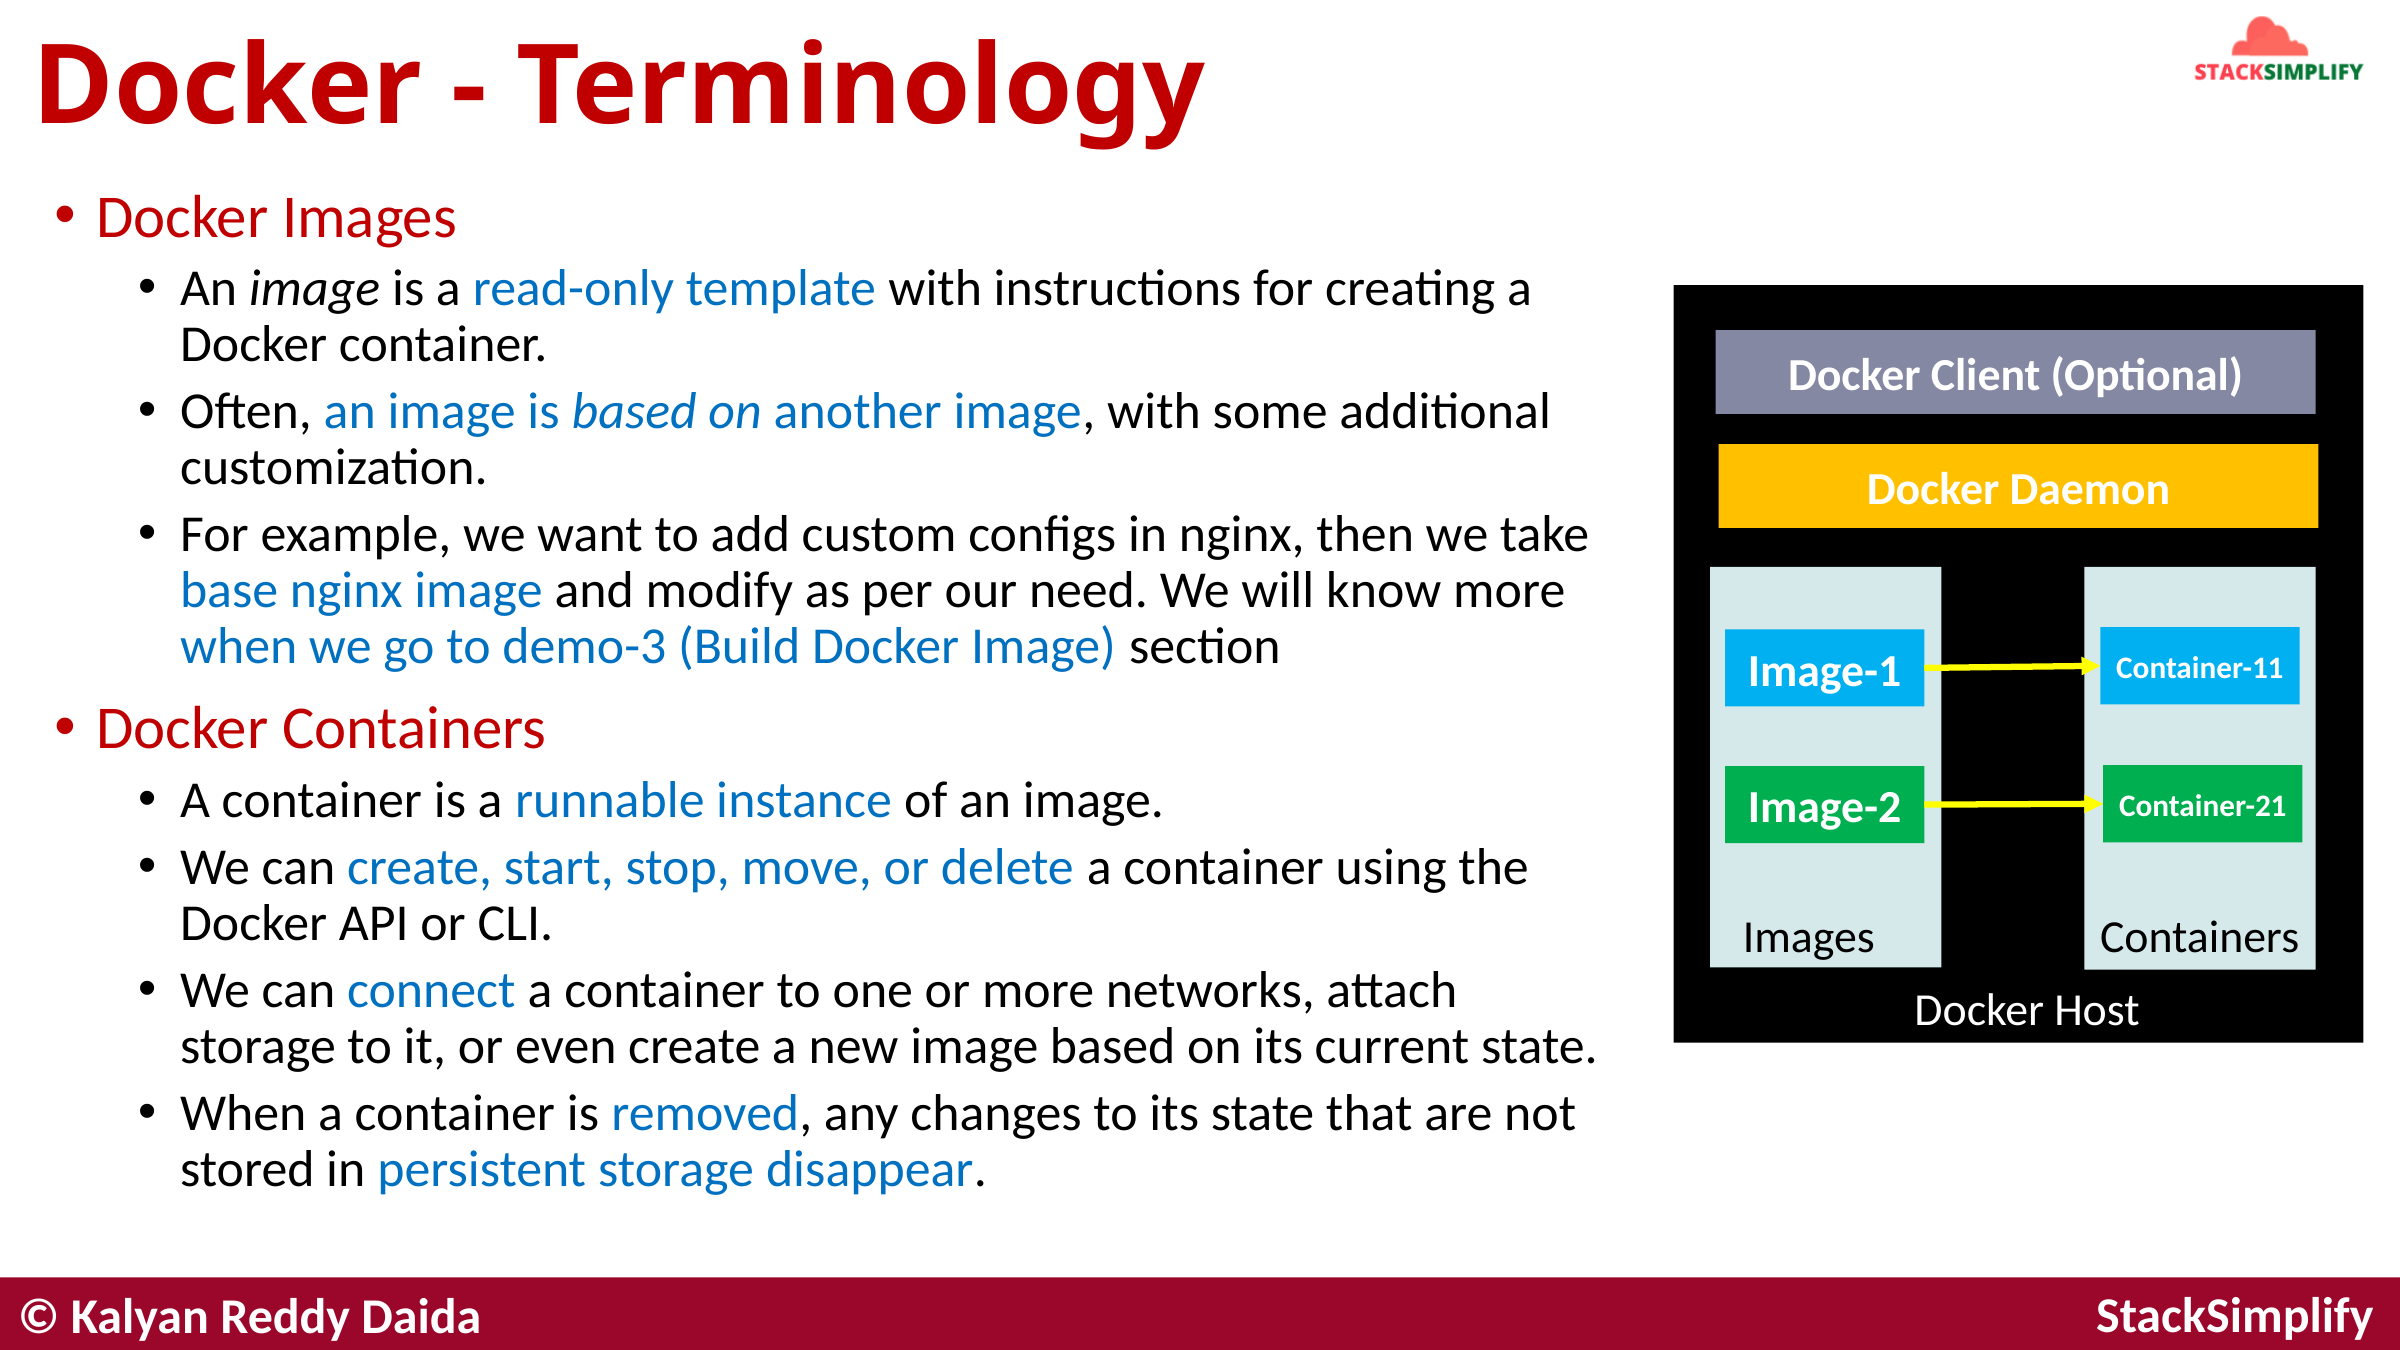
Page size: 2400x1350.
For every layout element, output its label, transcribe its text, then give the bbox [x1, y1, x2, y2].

text_box Image-2 [1723, 764, 1926, 845]
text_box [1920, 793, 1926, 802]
text_box Containers [2085, 898, 2315, 969]
text_box Web Tier [2082, 792, 2101, 801]
text_box Images [1728, 898, 1890, 969]
text_box Container-21 [2101, 763, 2304, 844]
text_box [2082, 565, 2318, 972]
text_box Docker Daemon [1716, 442, 2321, 530]
text_box Docker Host [1899, 972, 2155, 1042]
text_box [1671, 283, 2366, 1045]
text_box Docker Client (Optional) [1714, 328, 2318, 416]
text_box [1708, 565, 1943, 970]
title Docker - Terminology [14, 0, 2085, 186]
picture [2178, 10, 2375, 86]
list Docker Images An image is a read-only template with instructions for creating a Docker container. Often, an image is based on another image, with some additional customization. For example, we want to add custom configs in nginx, then we take base nginx image and modify as per our need. We will know more when we go to demo-3 (Build Docker Image) section Docker Containers A container is a runnable instance of an image. We can create, start, stop, move, or delete a container using the Docker API or CLI. We can connect a container to one or more networks, attach storage to it, or even create a new image based on its current state. When a container is removed, any changes to its state that are not stored in persistent storage disappear. [36, 175, 1626, 1244]
text_box Image-1 [1723, 627, 1926, 709]
footer © Kalyan Reddy Daida [0, 1278, 511, 1350]
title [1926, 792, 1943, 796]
text_box Container-11 [2098, 625, 2302, 706]
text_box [1924, 665, 2101, 669]
